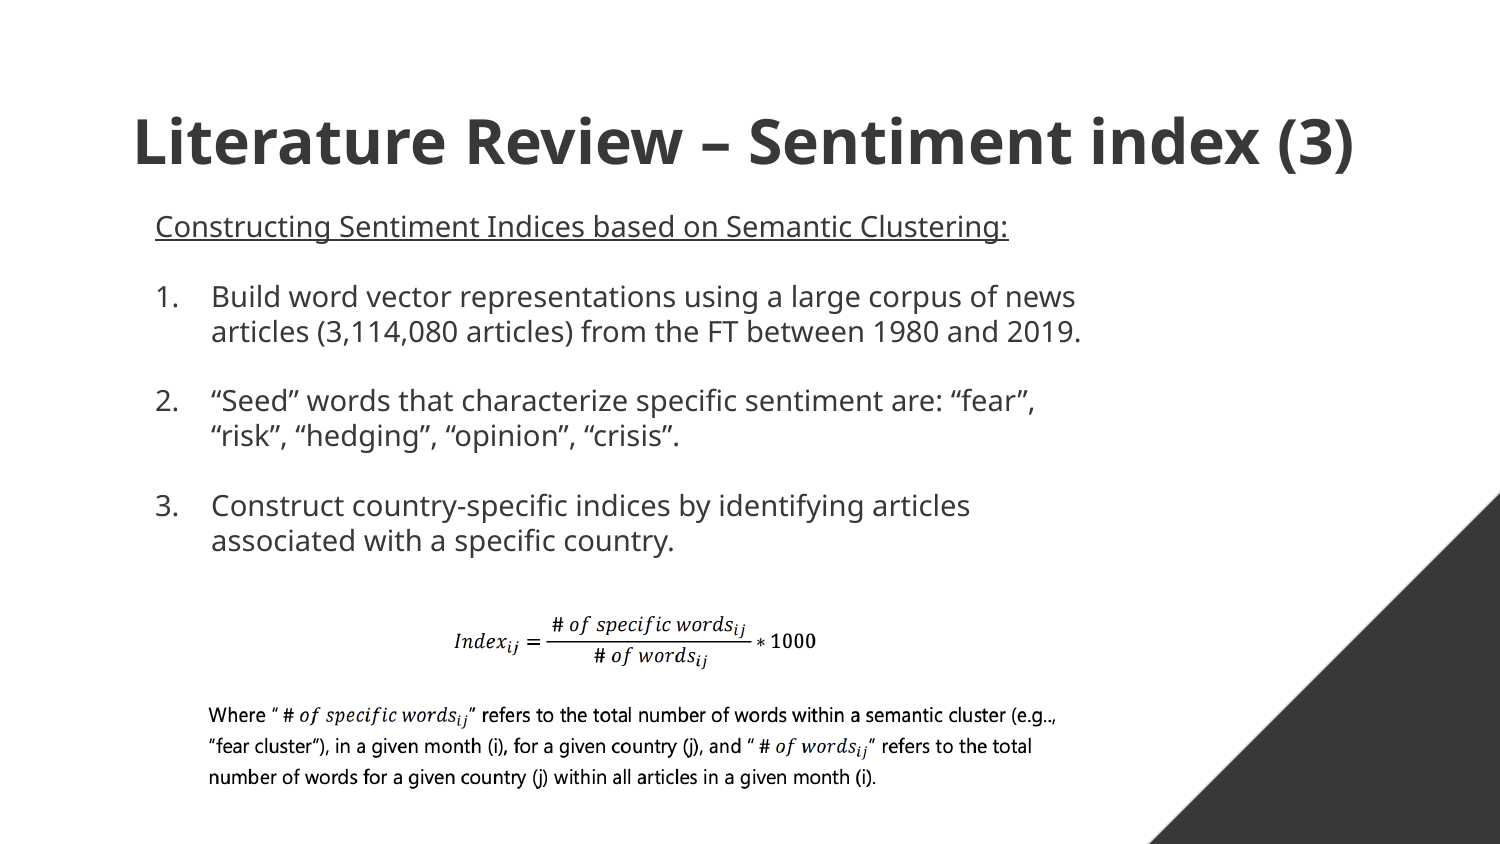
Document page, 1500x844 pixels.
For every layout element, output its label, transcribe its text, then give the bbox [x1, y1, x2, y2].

list Constructing Sentiment Indices based on Semantic Clustering: Build word vector representations using a large corpus of news articles (3,114,080 articles) from the FT between 1980 and 2019. “Seed” words that characterize specific sentiment are: “fear”, “risk”, “hedging”, “opinion”, “crisis”. Construct country-specific indices by identifying articles associated with a specific country. [116, 192, 1114, 728]
picture [206, 598, 1061, 796]
title Literature Review – Sentiment index (3) [116, 87, 1495, 174]
